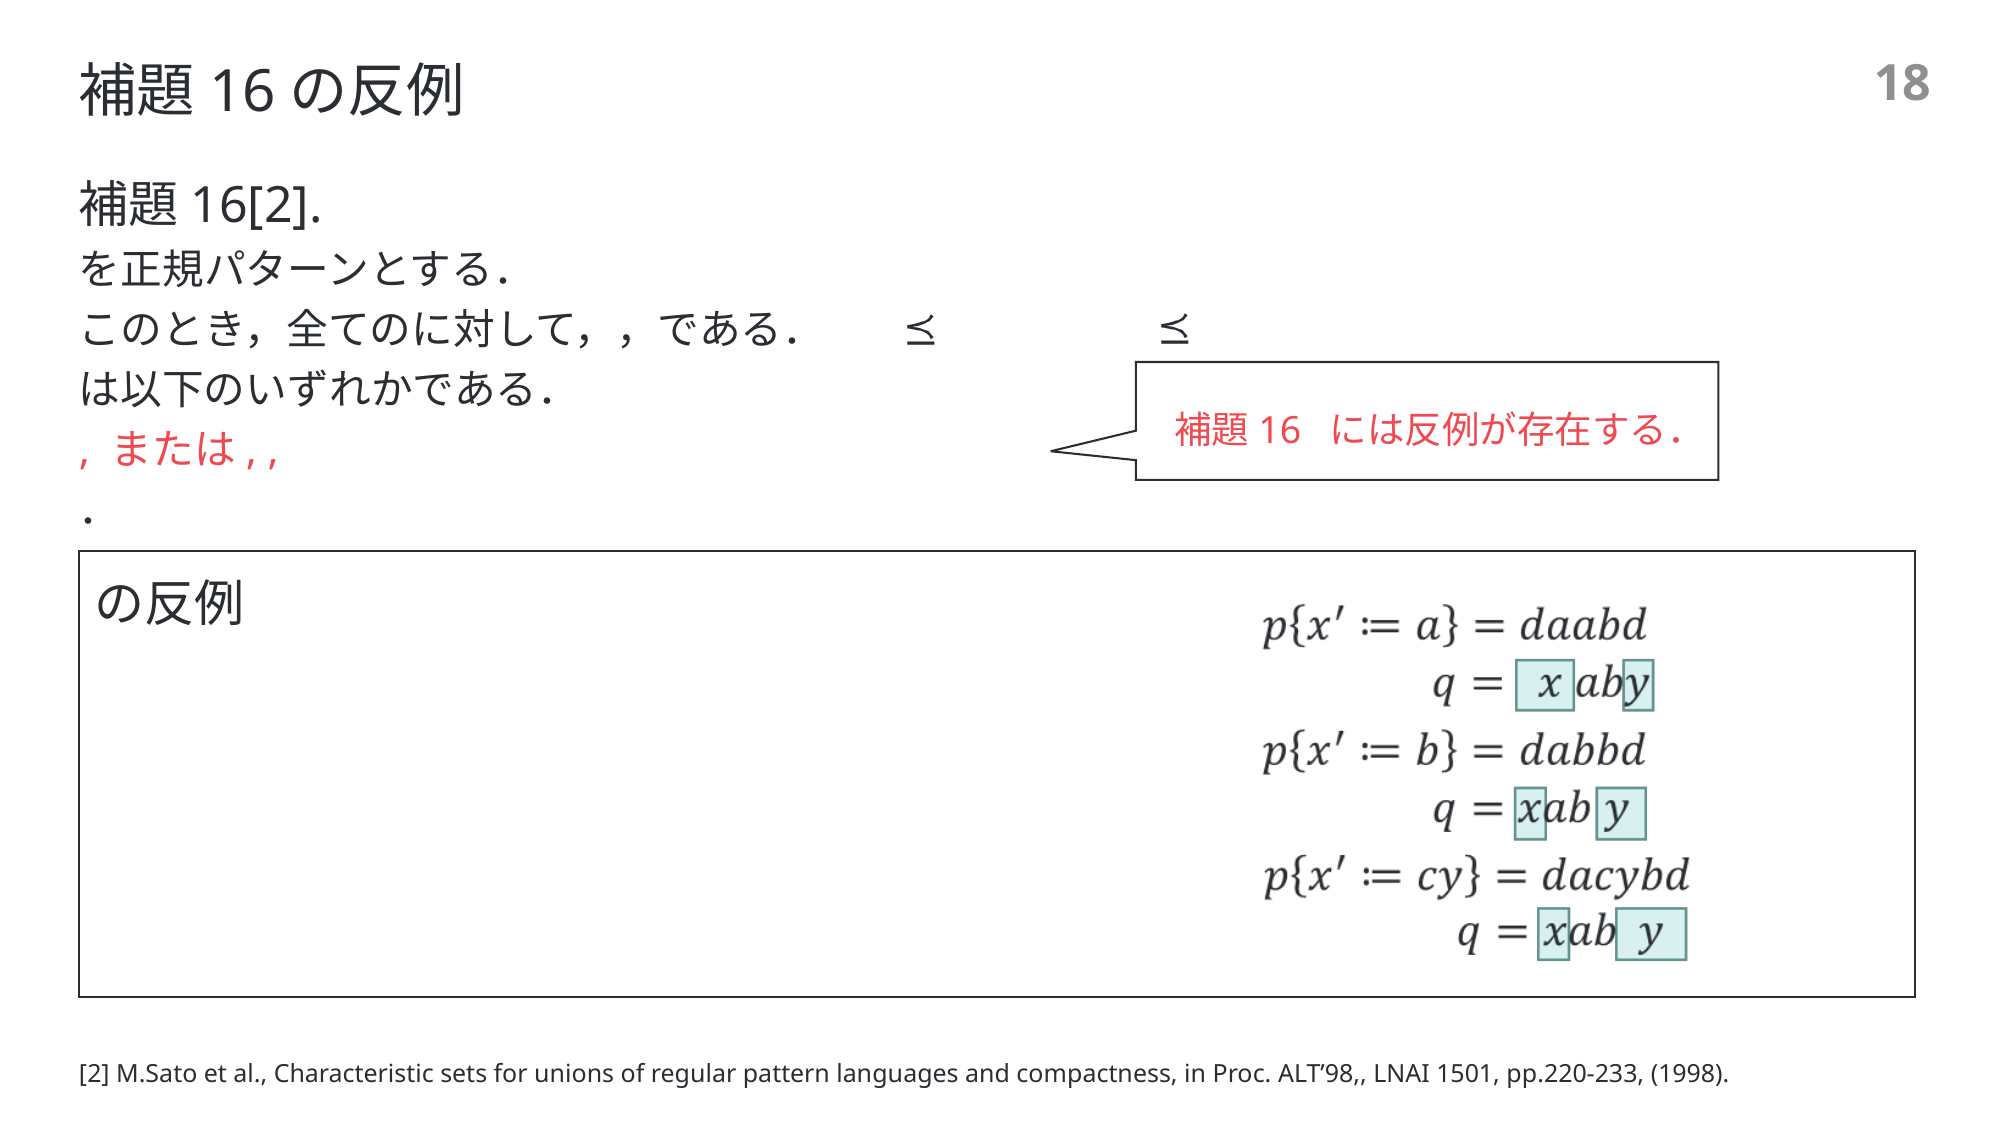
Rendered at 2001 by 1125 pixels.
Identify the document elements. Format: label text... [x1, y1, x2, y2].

picture [1236, 580, 1719, 973]
picture [852, 295, 989, 366]
picture [1106, 294, 1243, 365]
slide_number 18 [1850, 42, 1954, 132]
title 補題16の反例 [78, 42, 1850, 132]
text_box [1050, 360, 1720, 481]
text_box [2] M.Sato et al., Characteristic sets for unions of regular pattern languages and compactness, in Proc. ALT’98,, LNAI 1501, pp.220-233, (1998). [78, 1057, 1916, 1088]
text_box [78, 550, 1916, 998]
